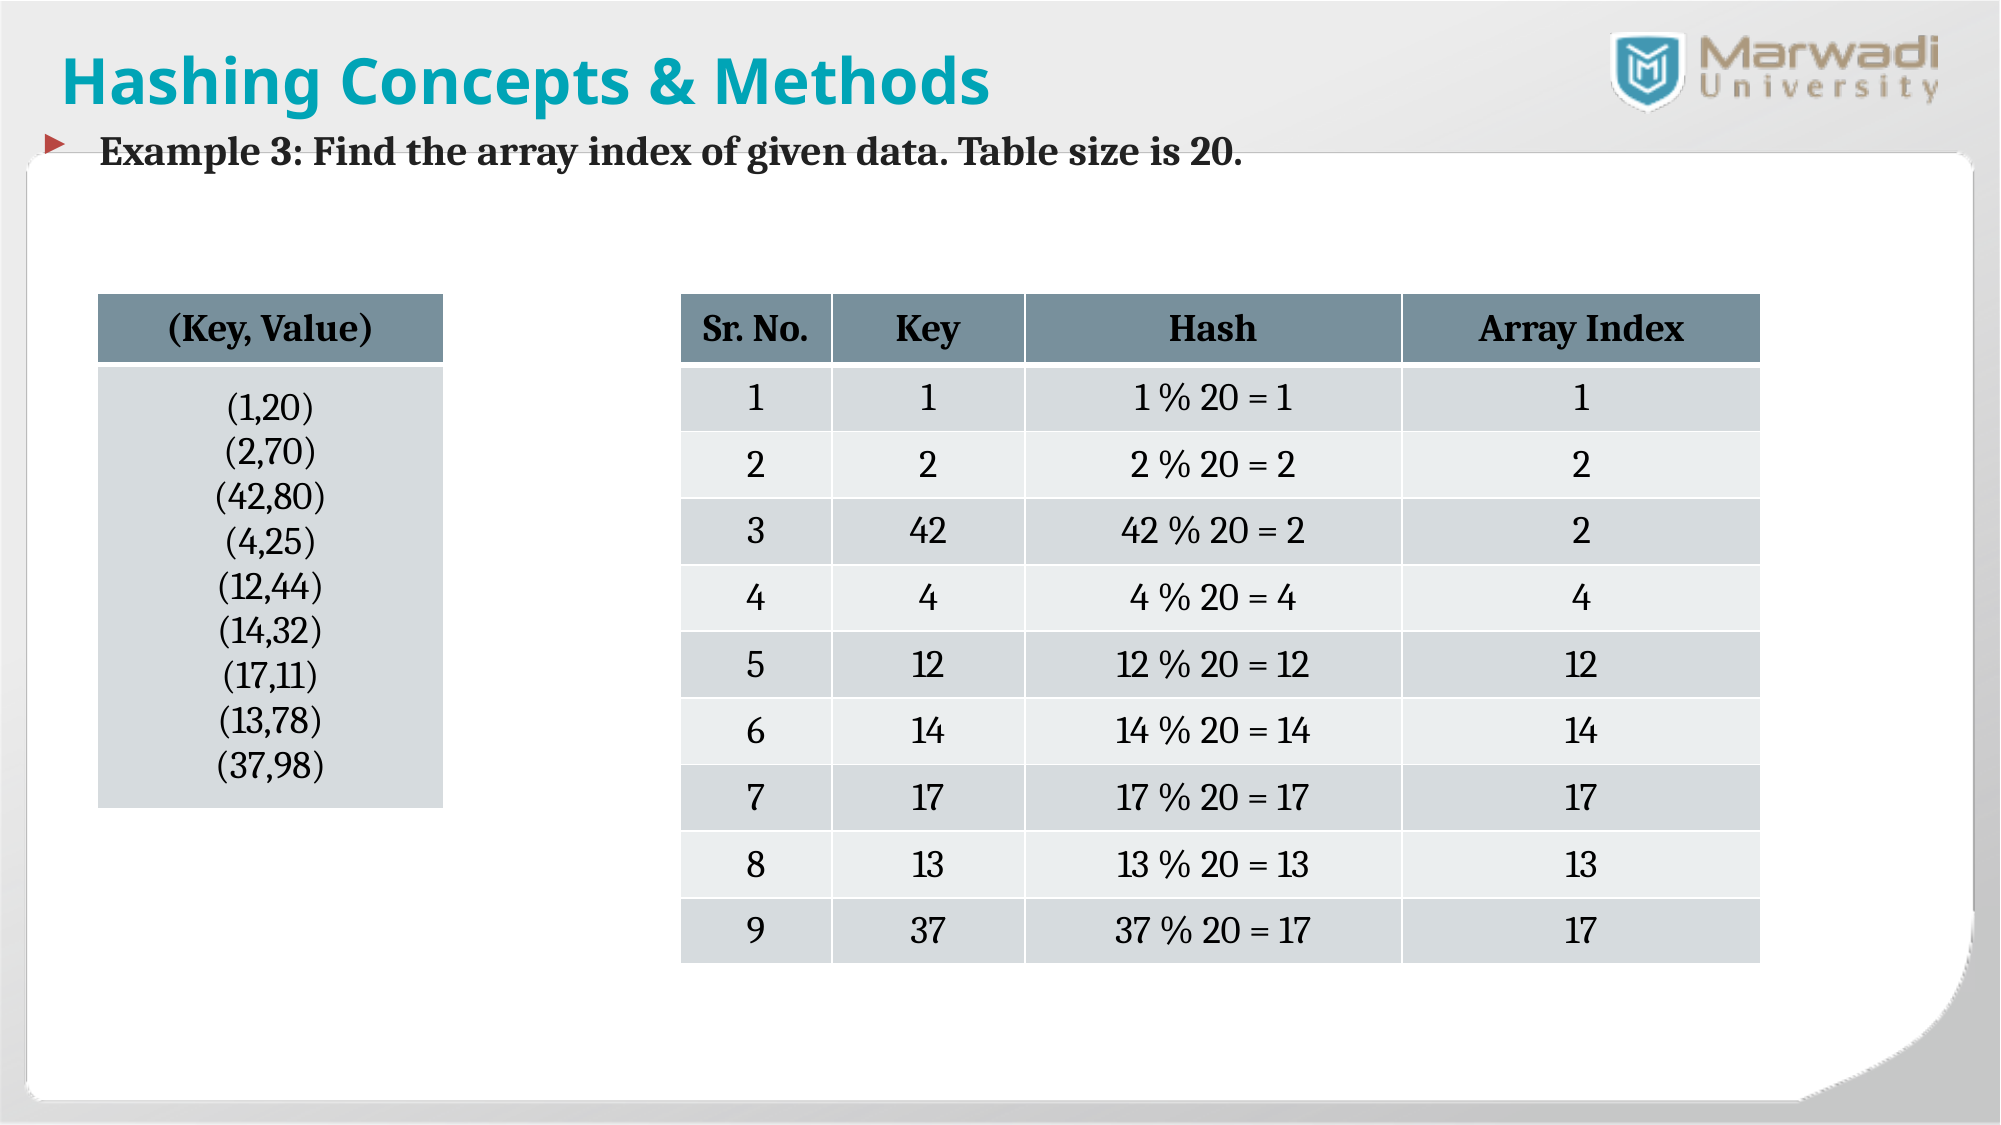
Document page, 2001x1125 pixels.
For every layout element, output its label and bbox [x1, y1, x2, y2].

text_box [0, 0, 2000, 1125]
